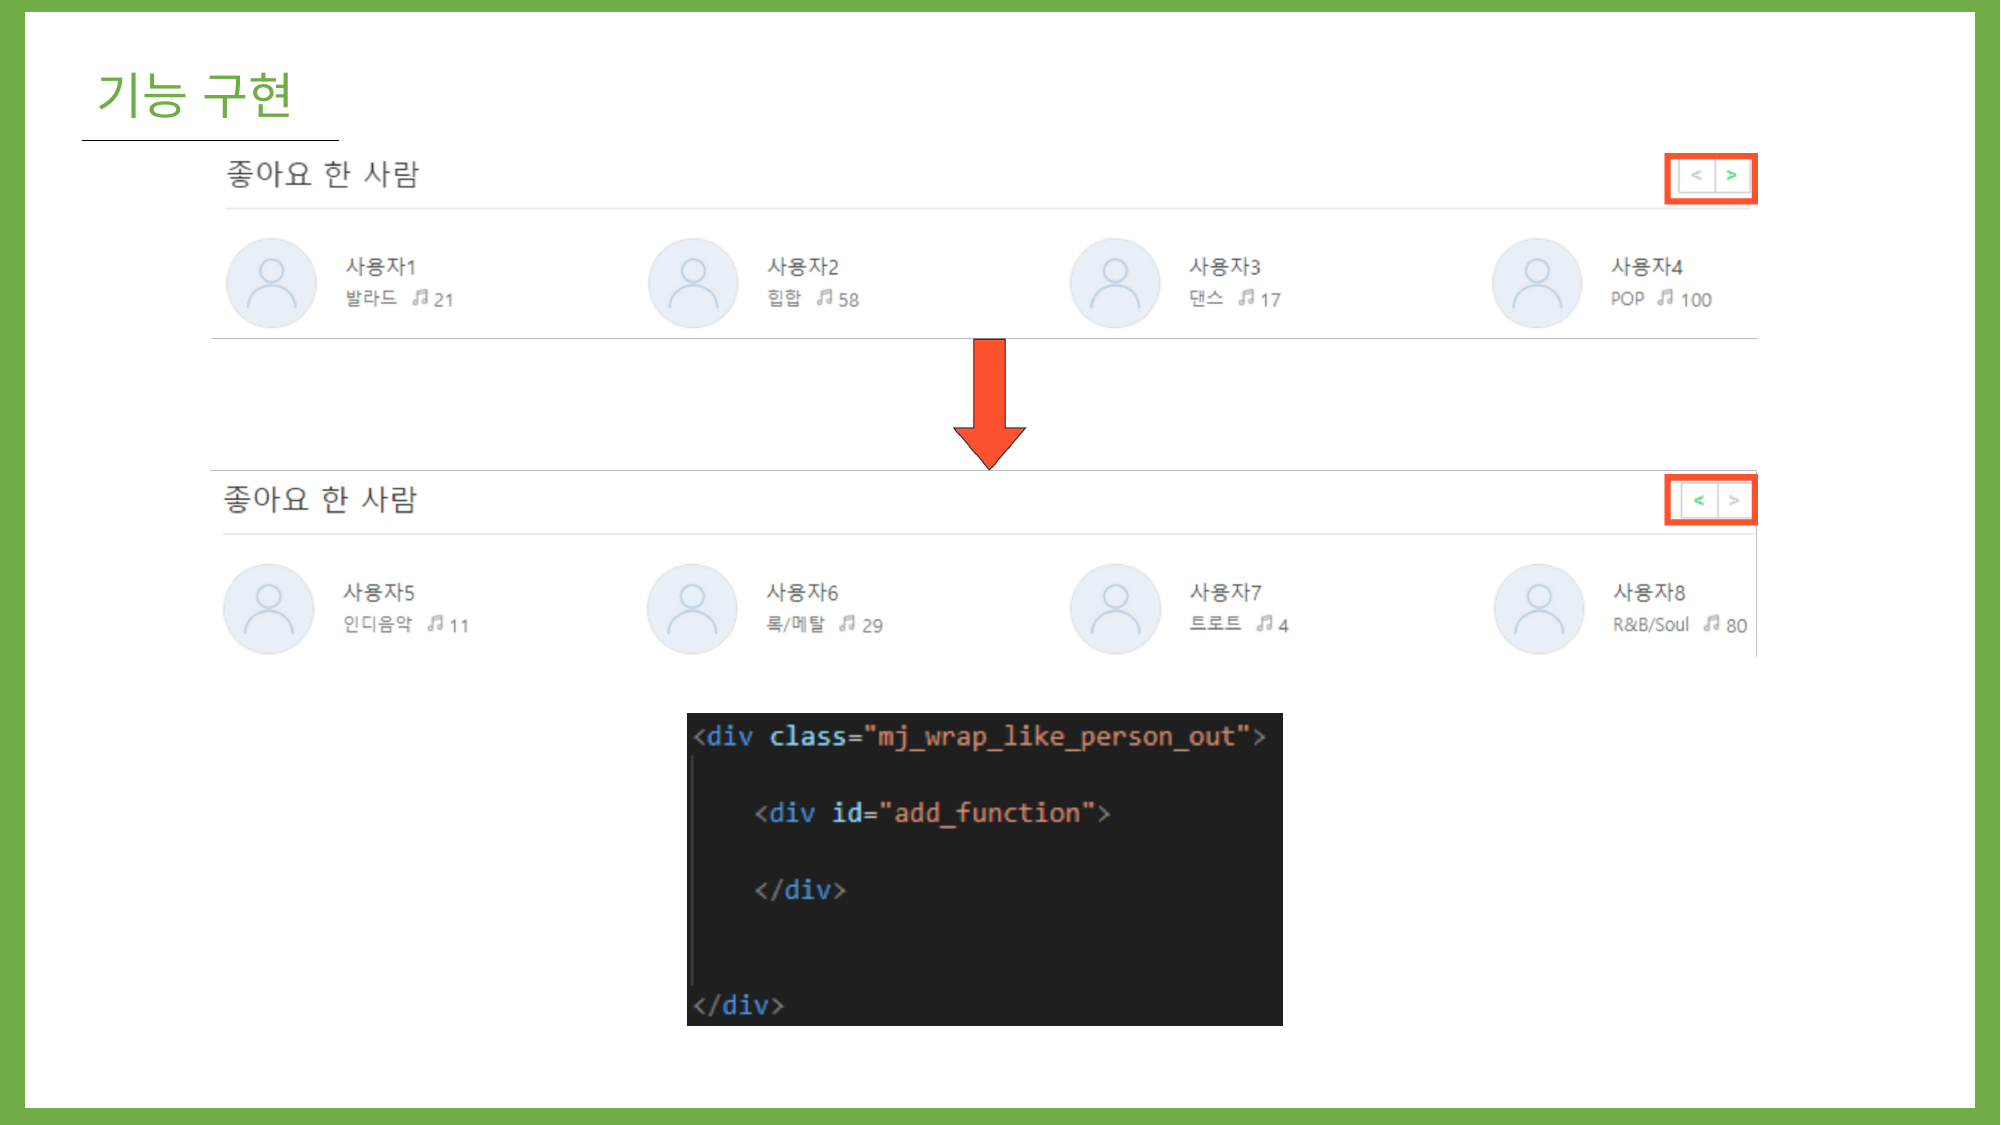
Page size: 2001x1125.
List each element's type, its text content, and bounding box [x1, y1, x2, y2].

text_box [11, 0, 1988, 1121]
text_box 기능 구현 [81, 56, 552, 132]
picture [210, 148, 1758, 1026]
